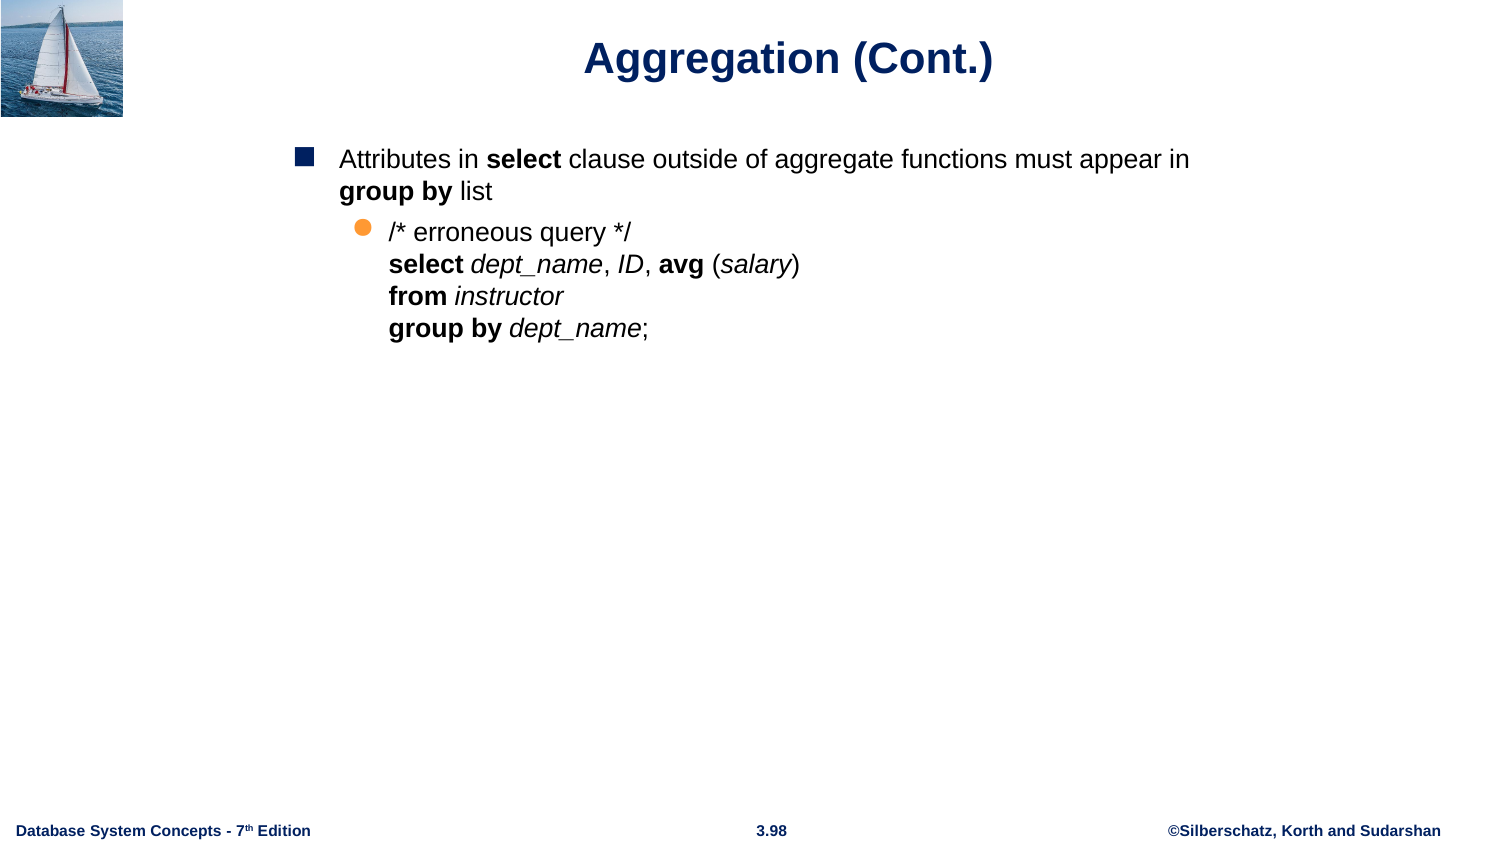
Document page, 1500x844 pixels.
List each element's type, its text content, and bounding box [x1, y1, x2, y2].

list Attributes in select clause outside of aggregate functions must appear in group by list /* erroneous query */ select dept_name, ID, avg (salary) from instructor group by dept_name; [282, 134, 1224, 546]
title Aggregation (Cont.) [125, 14, 1452, 90]
picture [0, 0, 123, 117]
